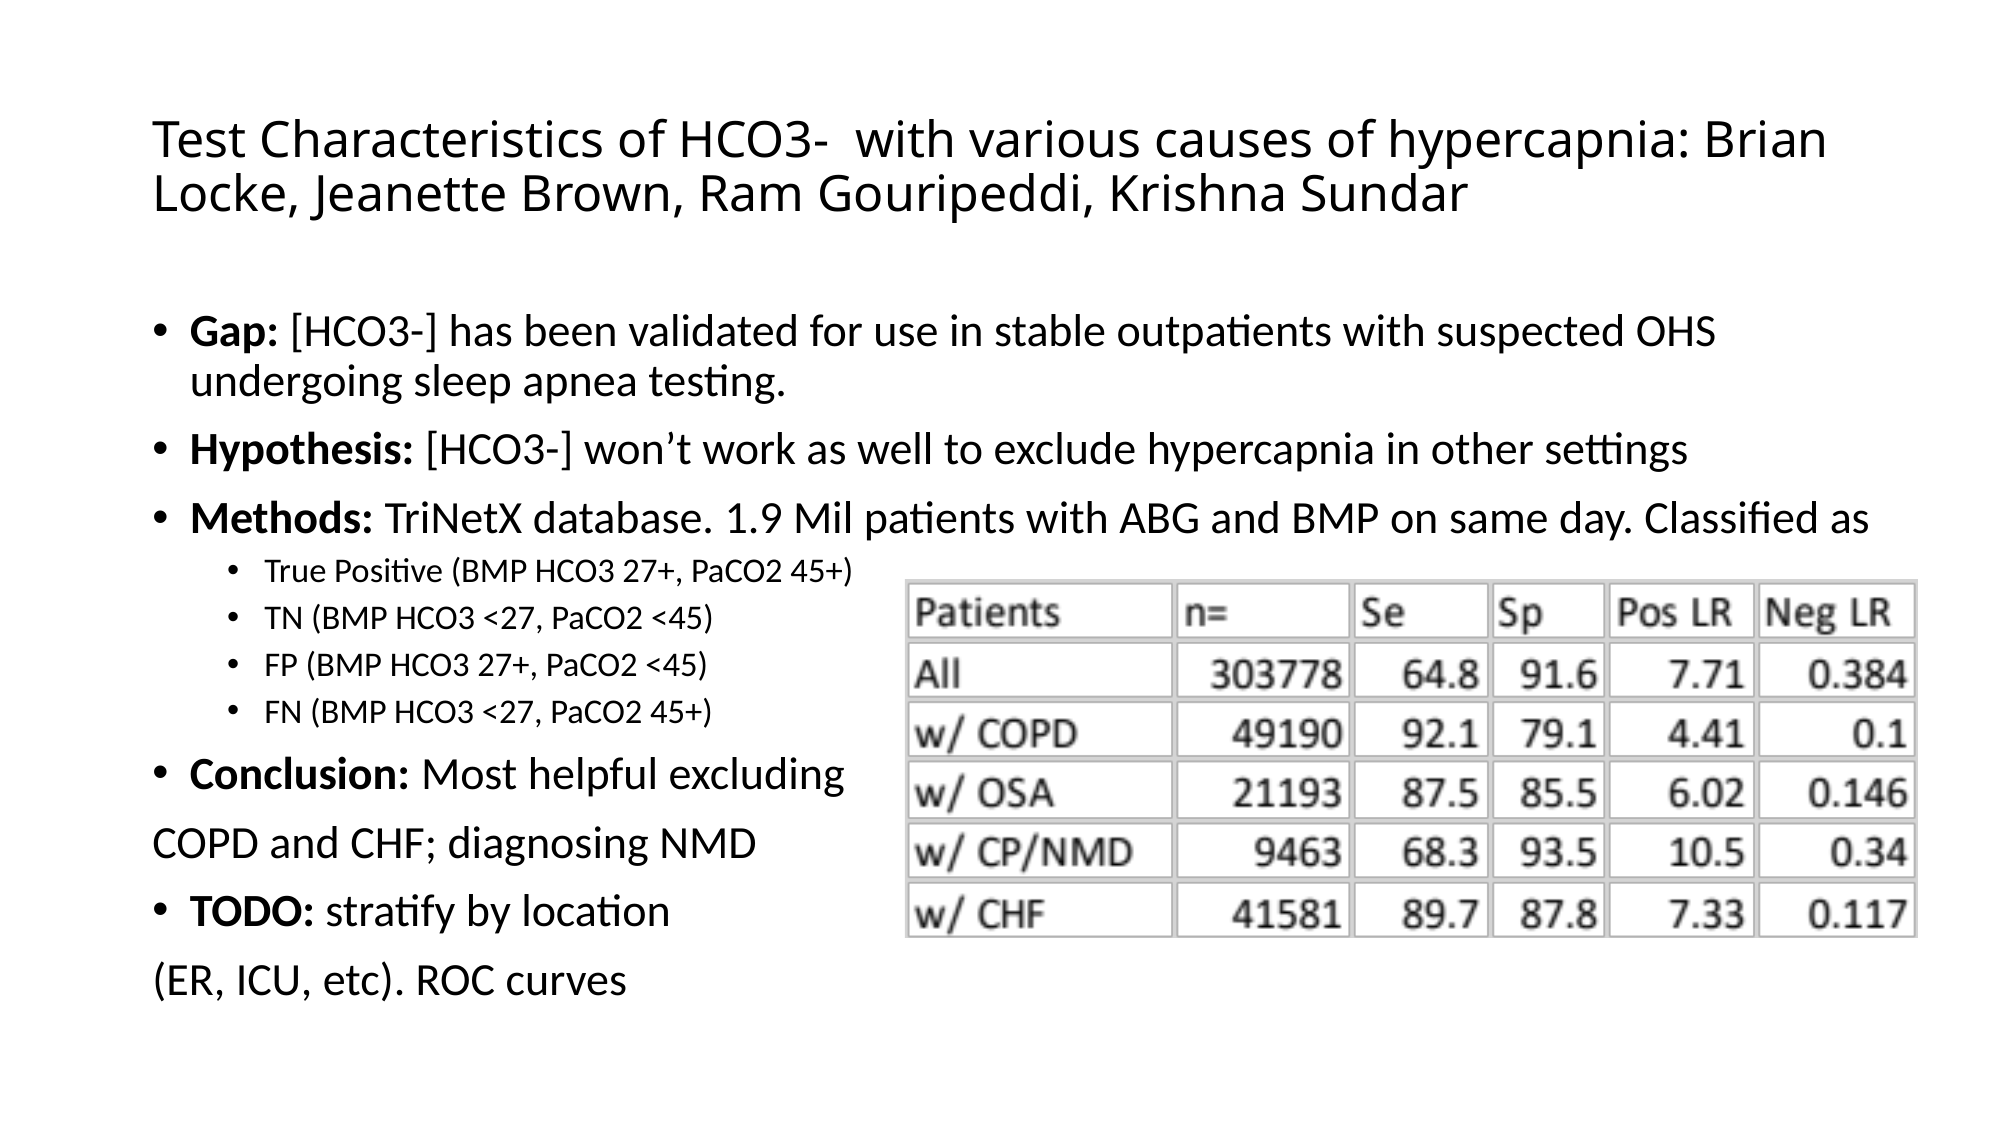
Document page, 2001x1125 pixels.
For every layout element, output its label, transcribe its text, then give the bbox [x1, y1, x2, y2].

title Test Characteristics of HCO3- with various causes of hypercapnia: Brian Locke, Jeanette Brown, Ram Gouripeddi, Krishna Sundar [137, 59, 1863, 278]
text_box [904, 579, 1918, 938]
list Gap: [HCO3-] has been validated for use in stable outpatients with suspected OHS undergoing sleep apnea testing. Hypothesis: [HCO3-] won’t work as well to exclude hypercapnia in other settings Methods: TriNetX database. 1.9 Mil patients with ABG and BMP on same day. Classified as True Positive (BMP HCO3 27+, PaCO2 45+) TN (BMP HCO3 <27, PaCO2 <45) FP (BMP HCO3 27+, PaCO2 <45) FN (BMP HCO3 <27, PaCO2 45+) Conclusion: Most helpful excluding COPD and CHF; diagnosing NMD TODO: stratify by location (ER, ICU, etc). ROC curves [137, 299, 1918, 1014]
